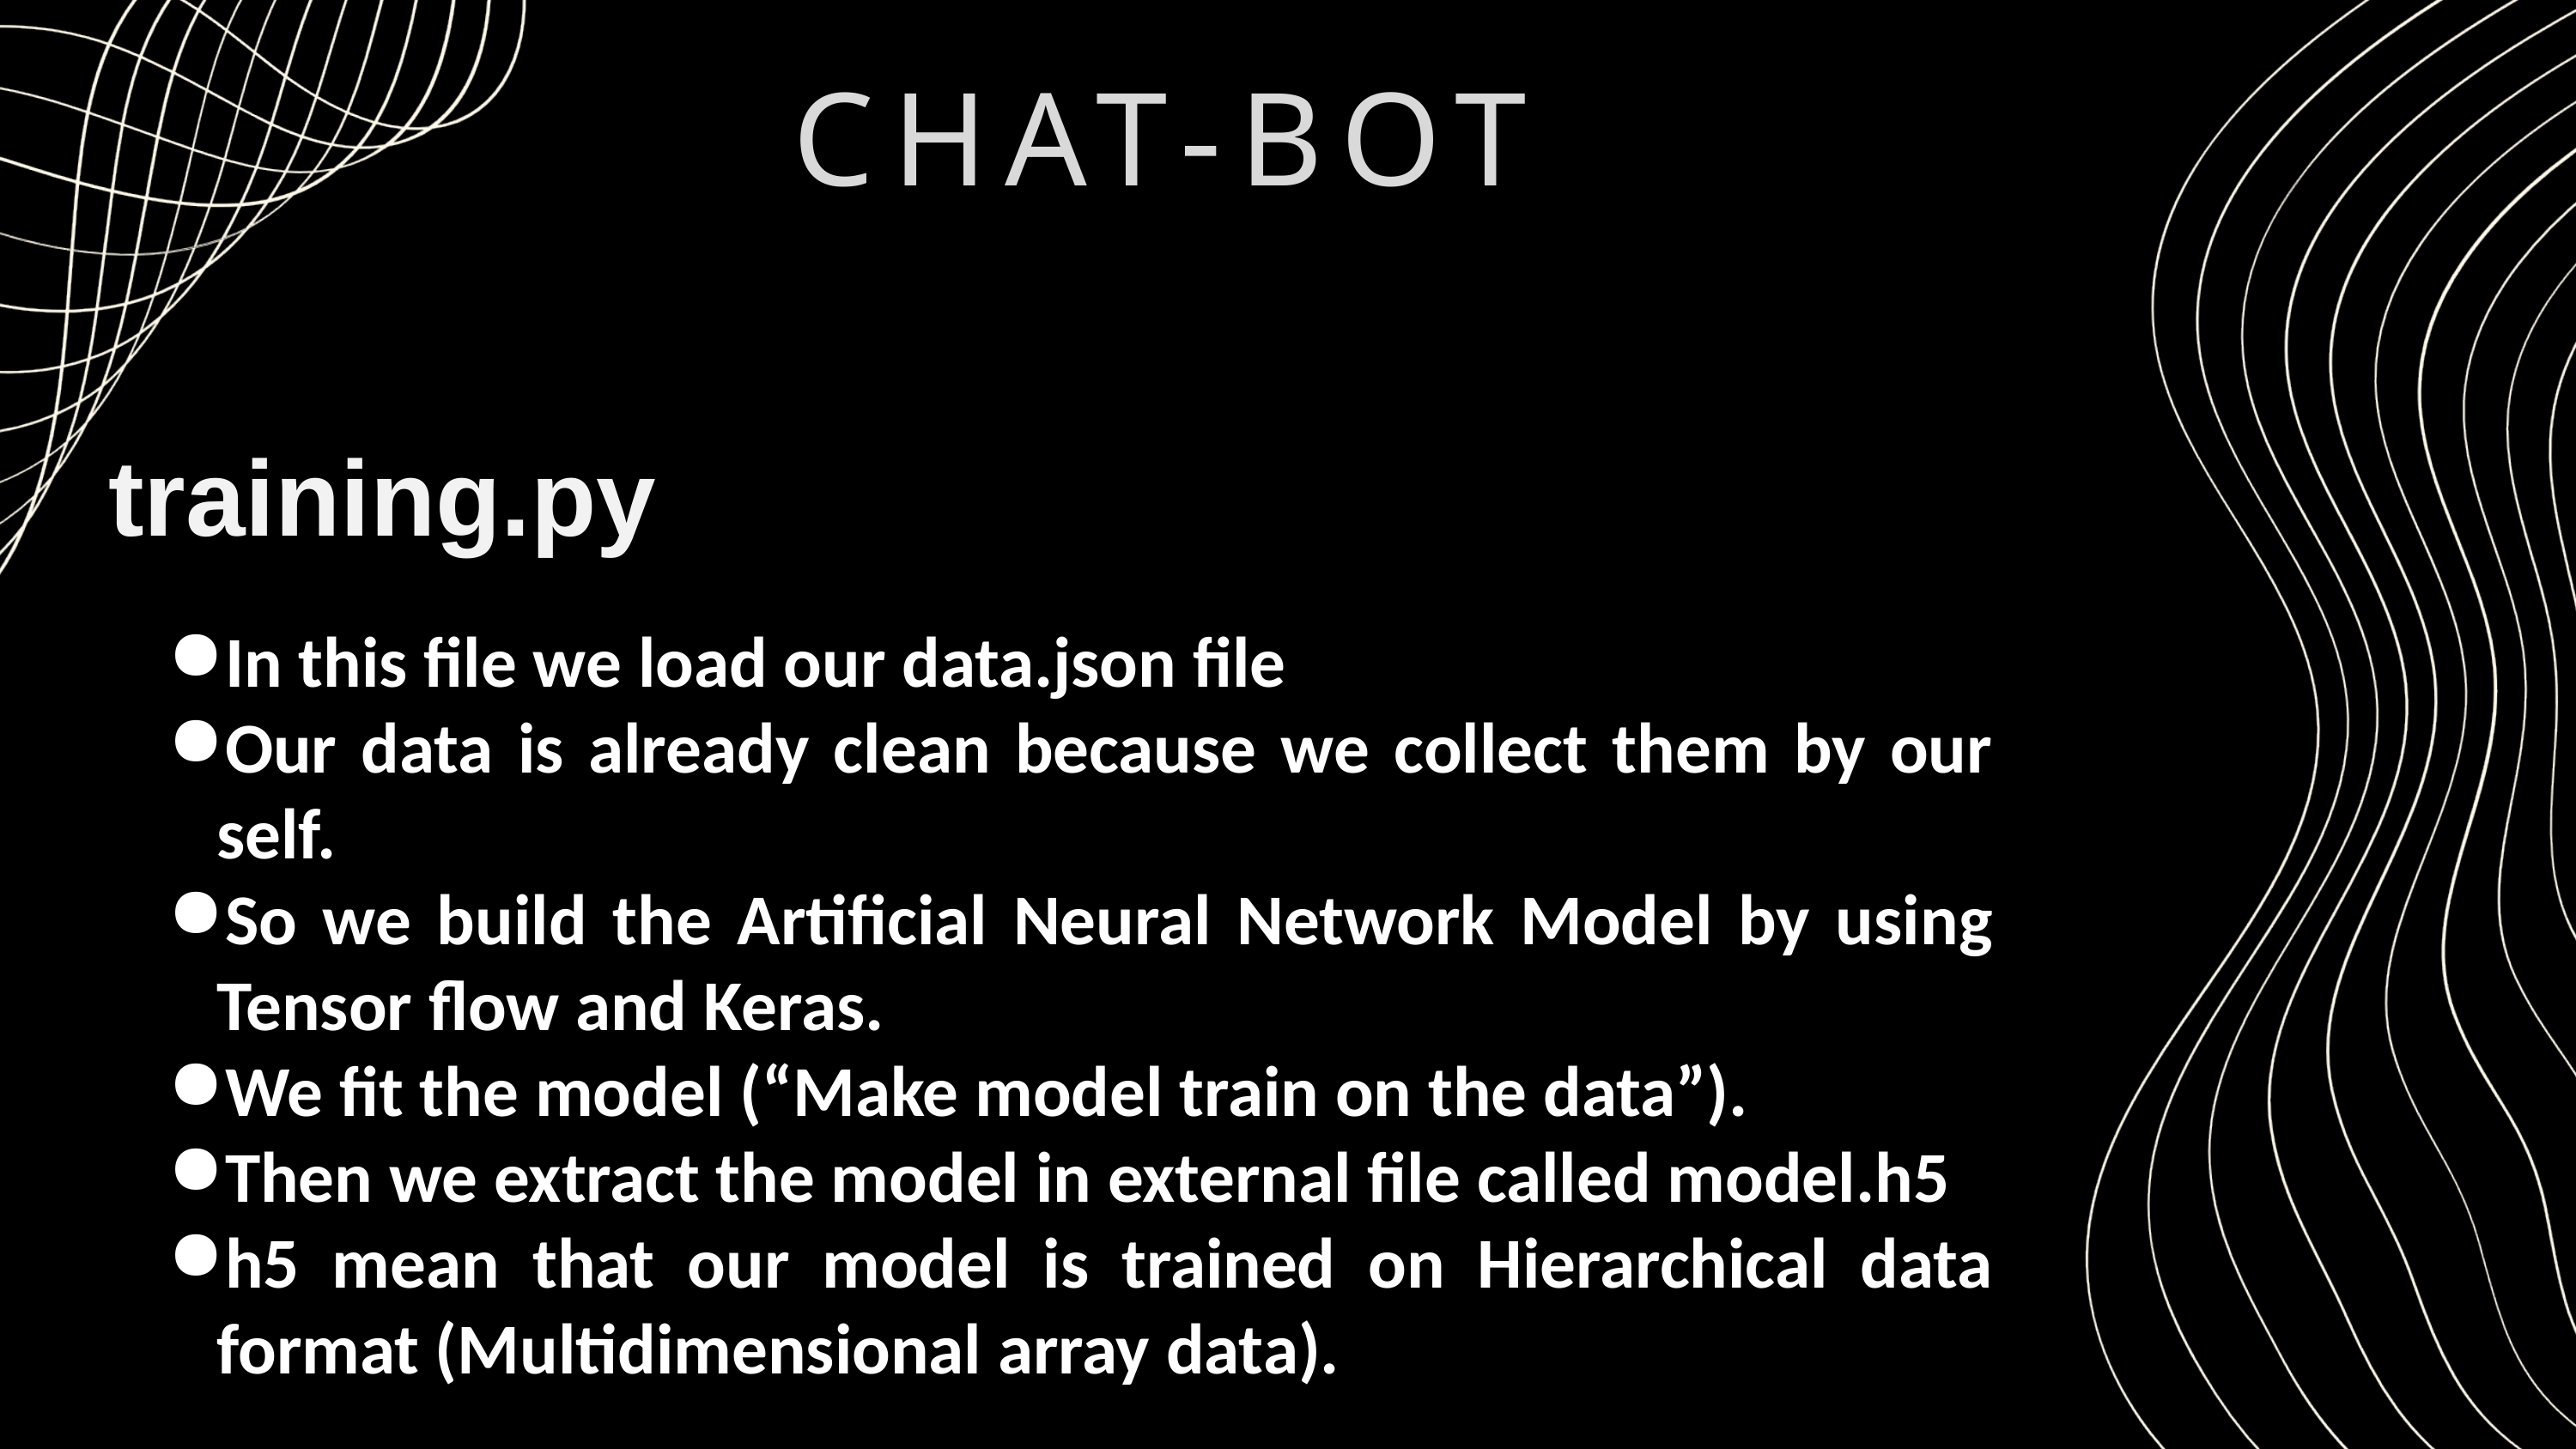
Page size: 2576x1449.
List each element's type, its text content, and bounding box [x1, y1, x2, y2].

text_box [2081, 0, 2576, 1449]
text_box training.py [95, 415, 2028, 528]
text_box In this file we load our data.json file Our data is already clean because we collect them by our self. So we build the Artificial Neural Network Model by using Tensor flow and Keras. We fit the model (“Make model train on the data”). Then we extract the model in external file called model.h5 h5 mean that our model is trained on Hierarchical data format (Multidimensional array data). [139, 609, 2008, 1449]
text_box CHAT-BOT [311, 0, 2010, 212]
text_box we are going to build a chatbot using deep learning and flask techniques. The chatbot will be trained on the dataset which contains categories (intents), pattern and responses. We use a special artificial neural network (ANN) to classify which category the user’s message belongs to and then we will give a random response from the list of responses. Project File Structure: data.json: this file will contain all our data (intents, questions, responses). training.py: this file we wrote a script to build the model and train our chatbot. app.py: this is flask Python script in which we implemented web-based GUI for our chatbot (Launch the chatbot). [0, 0, 987, 688]
